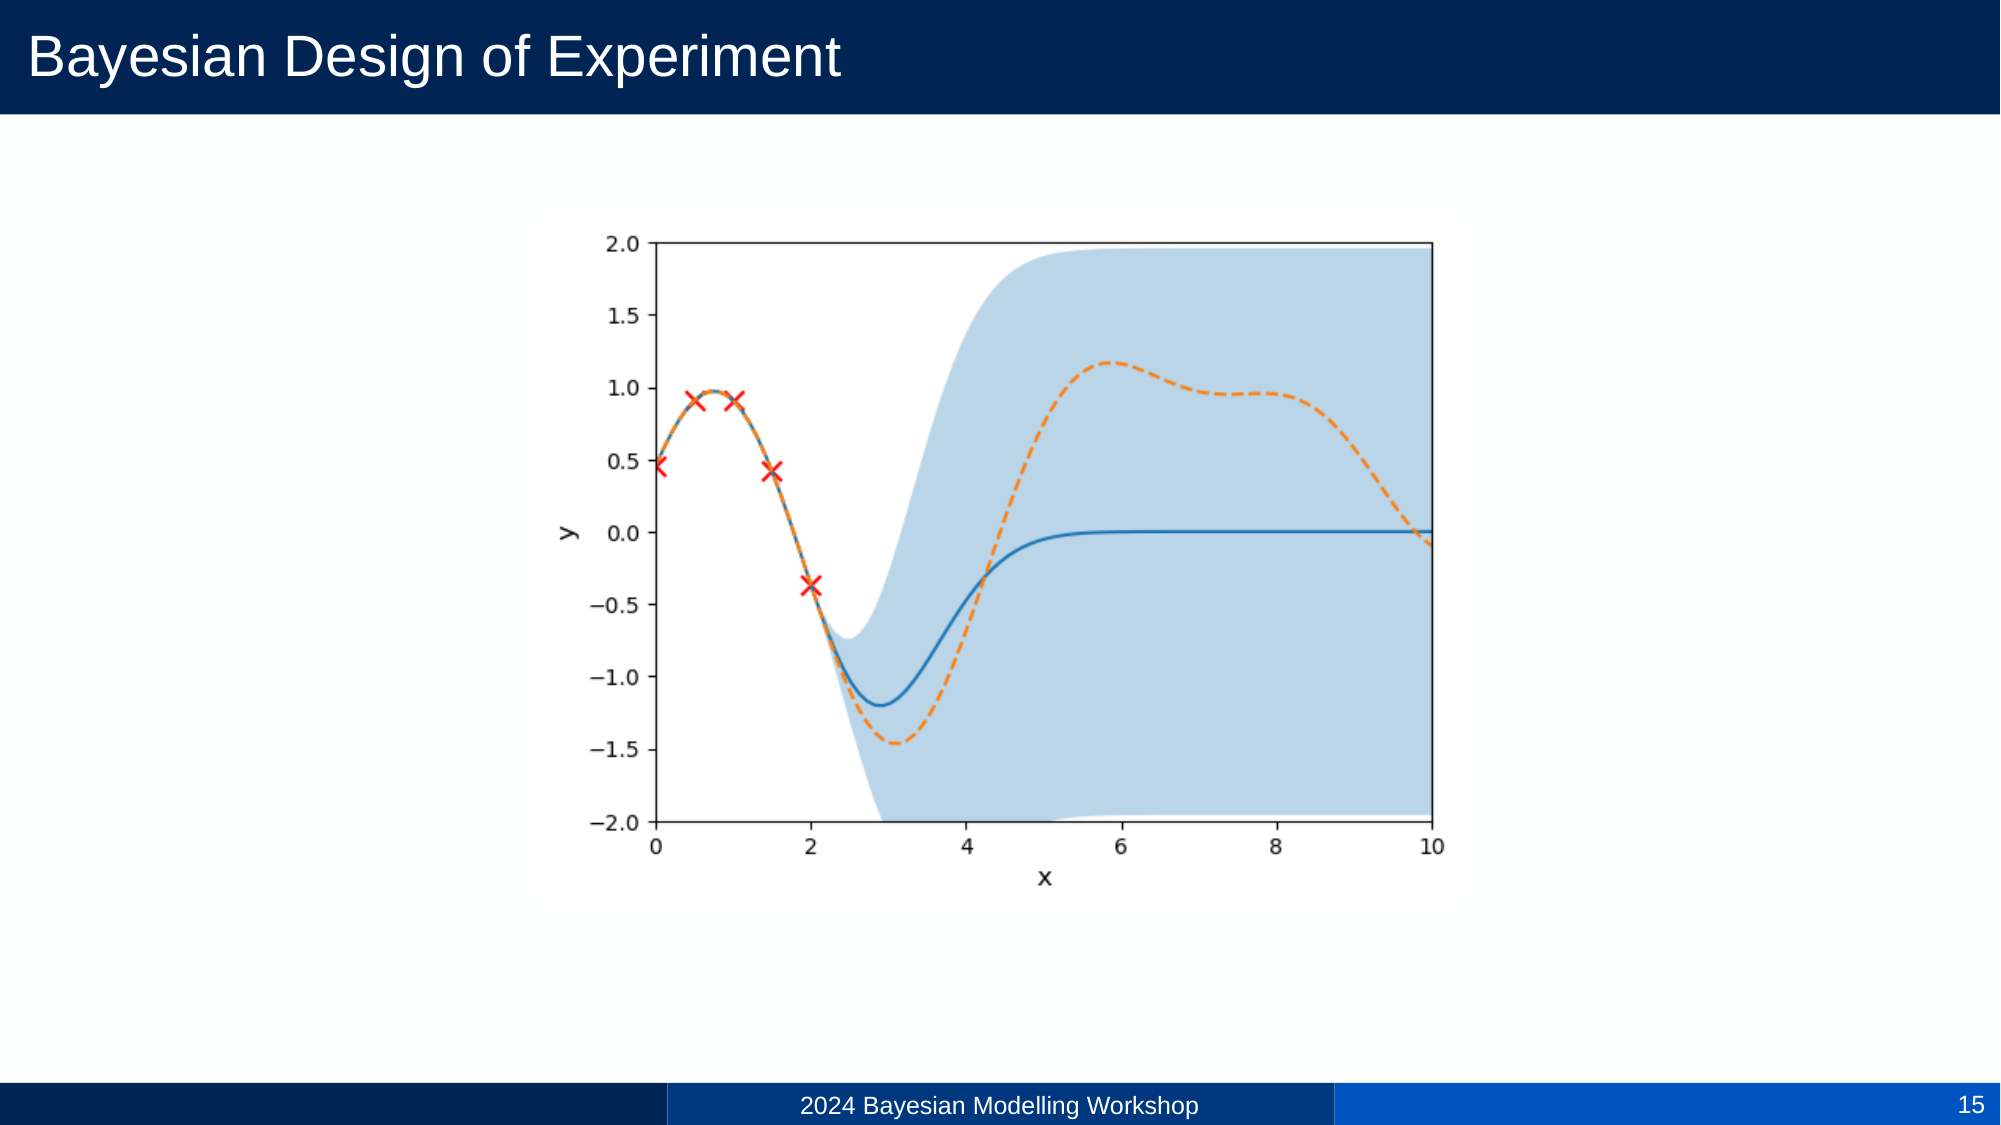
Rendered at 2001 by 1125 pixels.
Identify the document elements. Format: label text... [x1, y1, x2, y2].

title Bayesian Design of Experiment [12, 6, 1984, 108]
picture [540, 219, 1460, 906]
